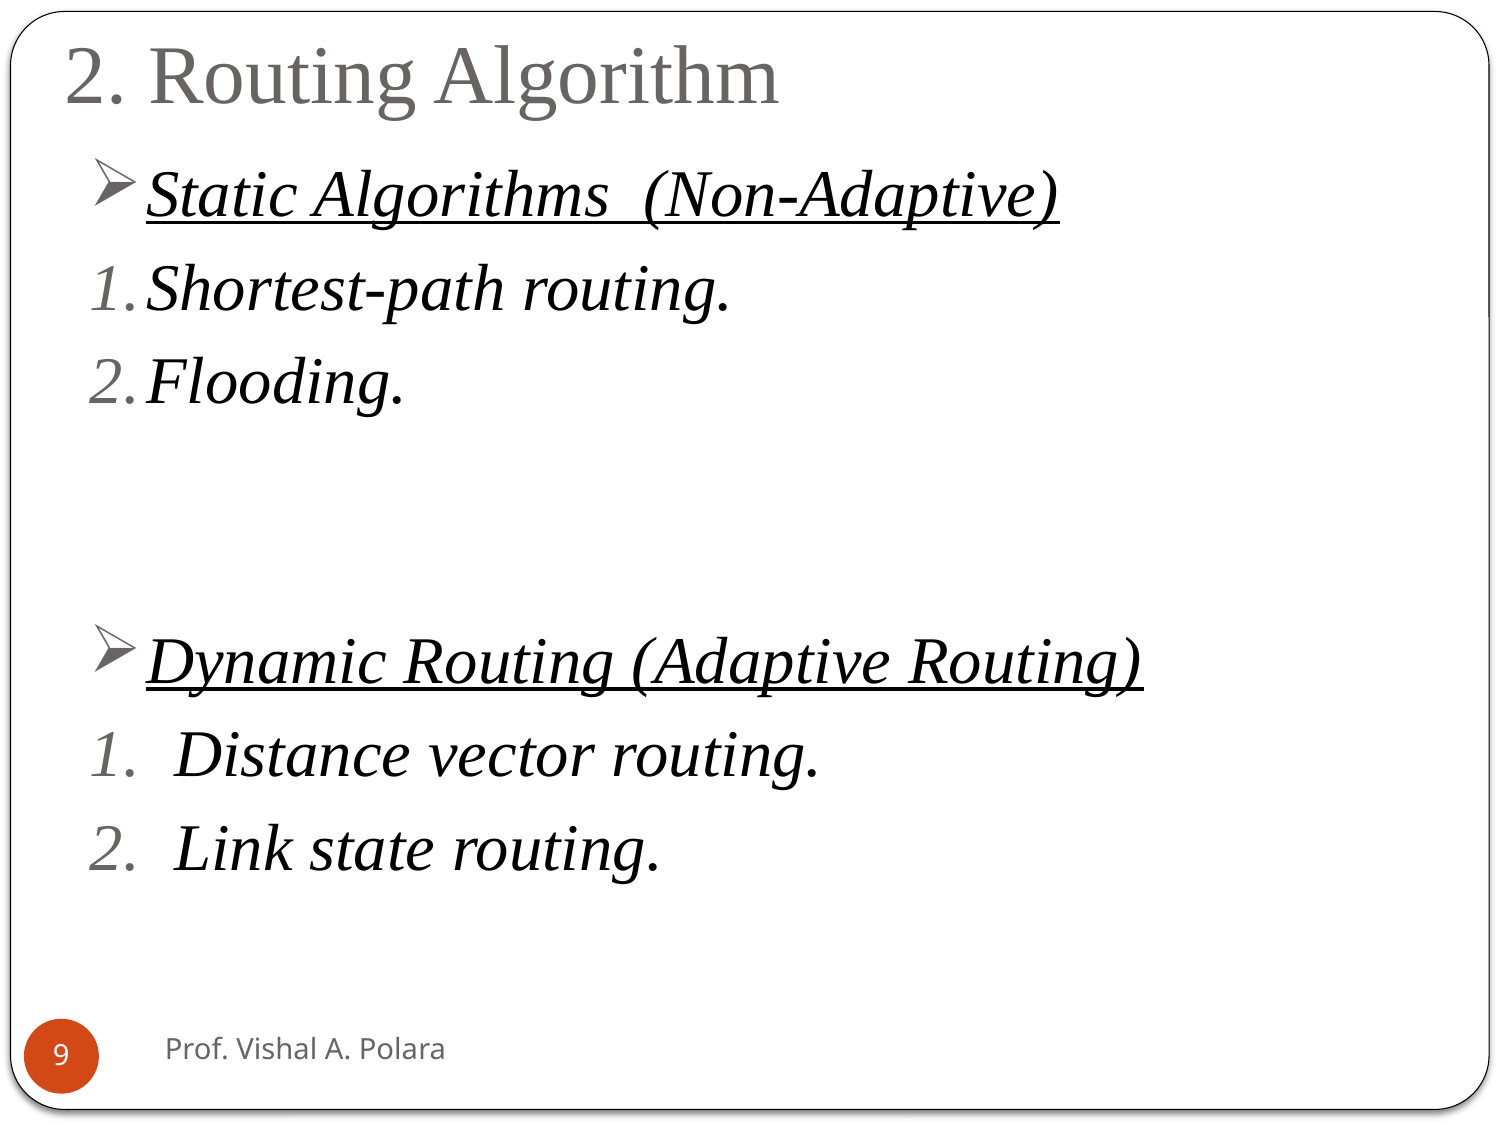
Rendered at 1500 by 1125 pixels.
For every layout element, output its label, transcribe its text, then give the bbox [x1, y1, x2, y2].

footer Prof. Vishal A. Polara [150, 1012, 800, 1088]
text_box 2. Routing Algorithm [49, 12, 1325, 163]
text_box [187, 0, 1313, 12]
text_box Static Algorithms (Non-Adaptive) Shortest-path routing. Flooding. Dynamic Routing (Adaptive Routing) Distance vector routing. Link state routing. [74, 142, 1425, 1125]
slide_number 9 [23, 1018, 99, 1094]
